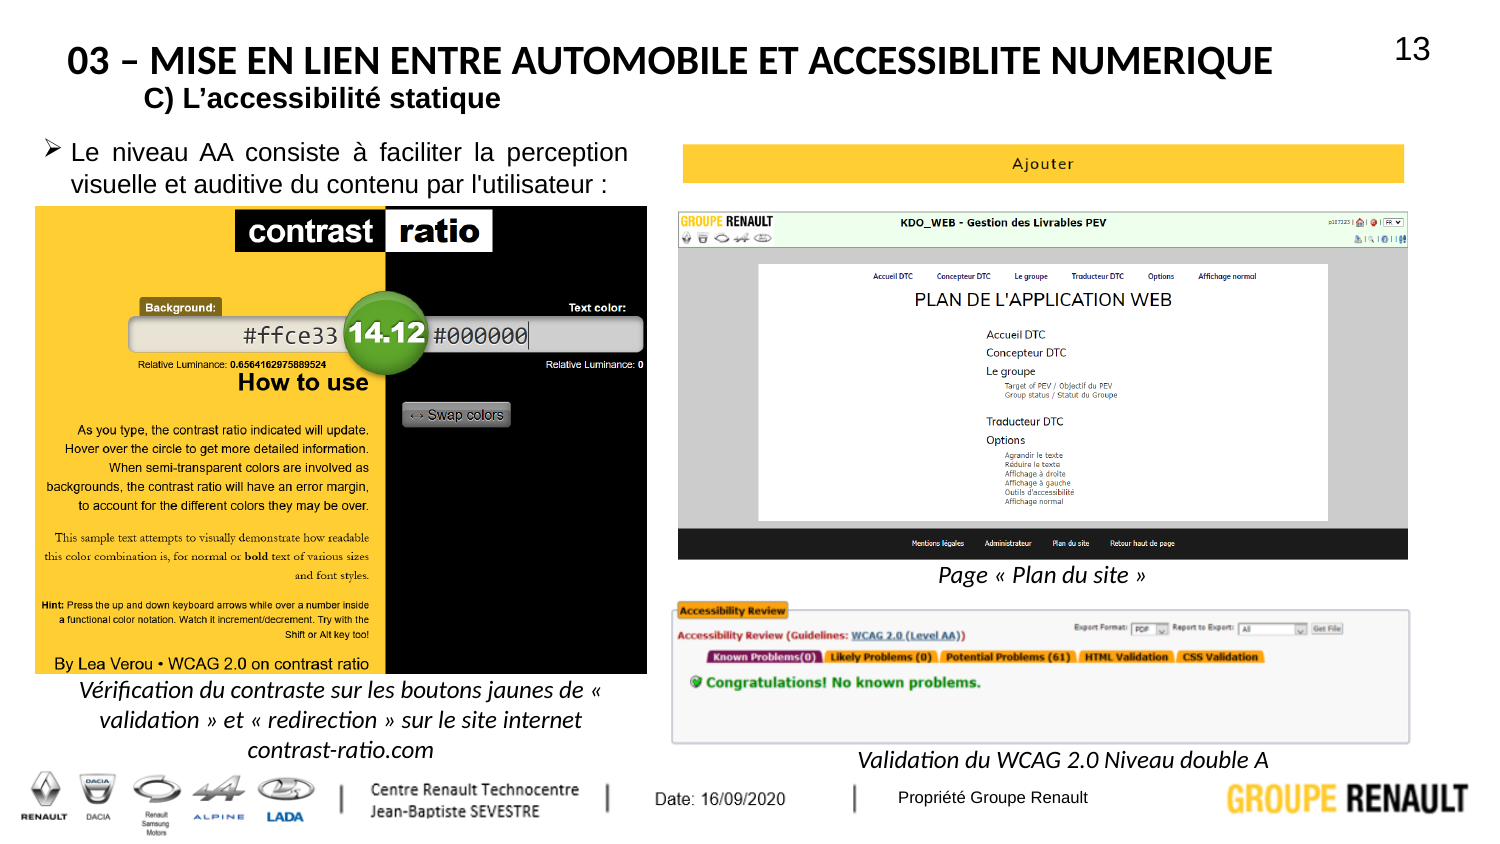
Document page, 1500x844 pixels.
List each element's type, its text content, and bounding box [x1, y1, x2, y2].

picture [678, 210, 1408, 560]
text_box Page « Plan du site » [923, 568, 1163, 595]
text_box Le niveau AA consiste à faciliter la perception visuelle et auditive du contenu par l'utilisateur : [28, 128, 644, 206]
picture [35, 205, 647, 674]
text_box 13 [1394, 27, 1436, 64]
picture [678, 139, 1408, 187]
text_box Vérification du contraste sur les boutons jaunes de « validation » et « redirection » sur le site internet contrast-ratio.com [38, 682, 644, 761]
picture [17, 764, 1477, 843]
text_box 03 – MISE EN LIEN ENTRE AUTOMOBILE ET ACCESSIBLITE NUMERIQUE [67, 32, 1335, 82]
picture [669, 596, 1417, 750]
text_box C) L’accessibilité statique [128, 82, 929, 122]
